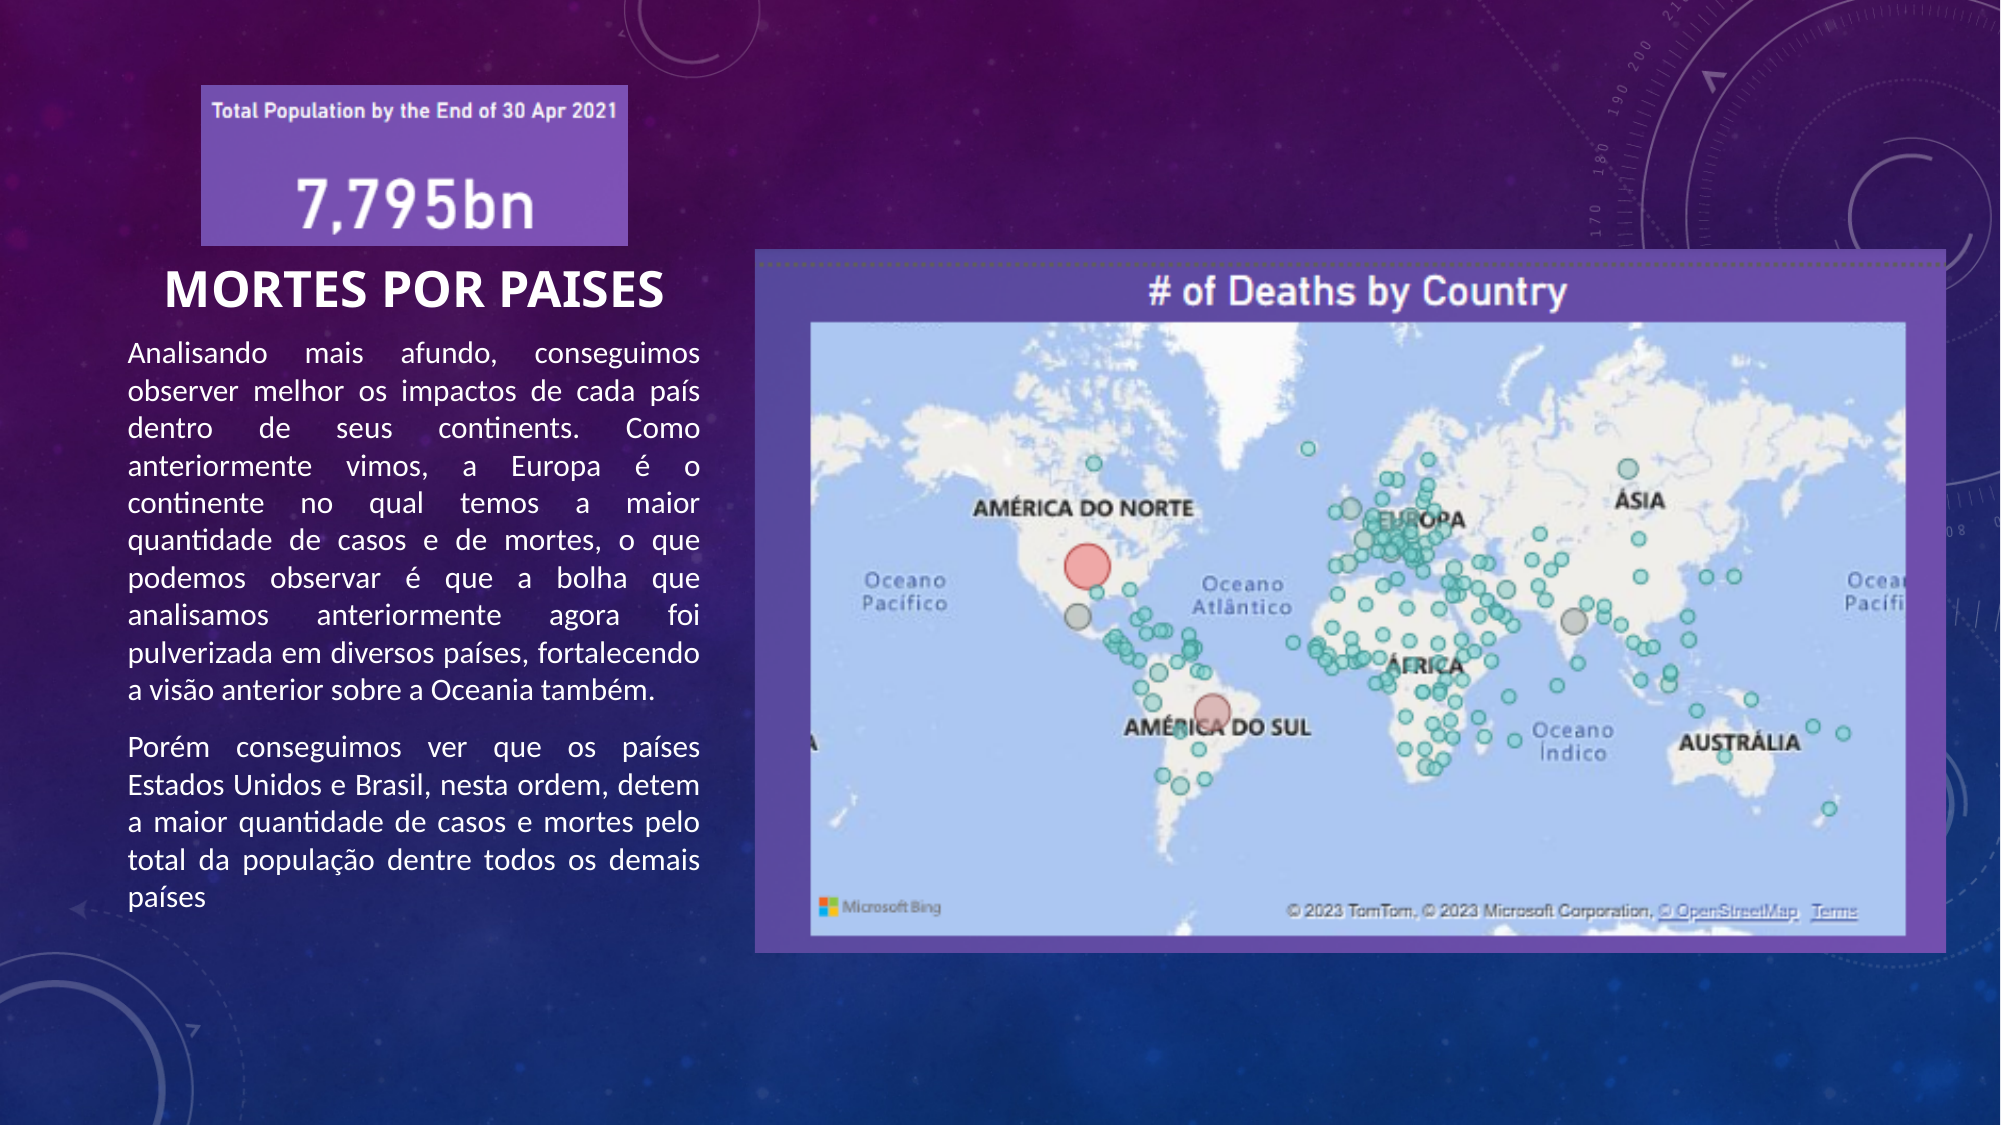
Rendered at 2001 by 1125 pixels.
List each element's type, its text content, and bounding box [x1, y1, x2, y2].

picture [0, 0, 2001, 1125]
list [754, 249, 1947, 953]
list Analisando mais afundo, conseguimos observer melhor os impactos de cada país dentro de seus continents. Como anteriormente vimos, a Europa é o continente no qual temos a maior quantidade de casos e de mortes, o que podemos observar é que a bolha que analisamos anteriormente agora foi pulverizada em diversos países, fortalecendo a visão anterior sobre a Oceania também. Porém conseguimos ver que os países Estados Unidos e Brasil, nesta ordem, detem a maior quantidade de casos e mortes pelo total da população dentre todos os demais países [112, 324, 717, 953]
title Mortes por paises [112, 249, 717, 324]
